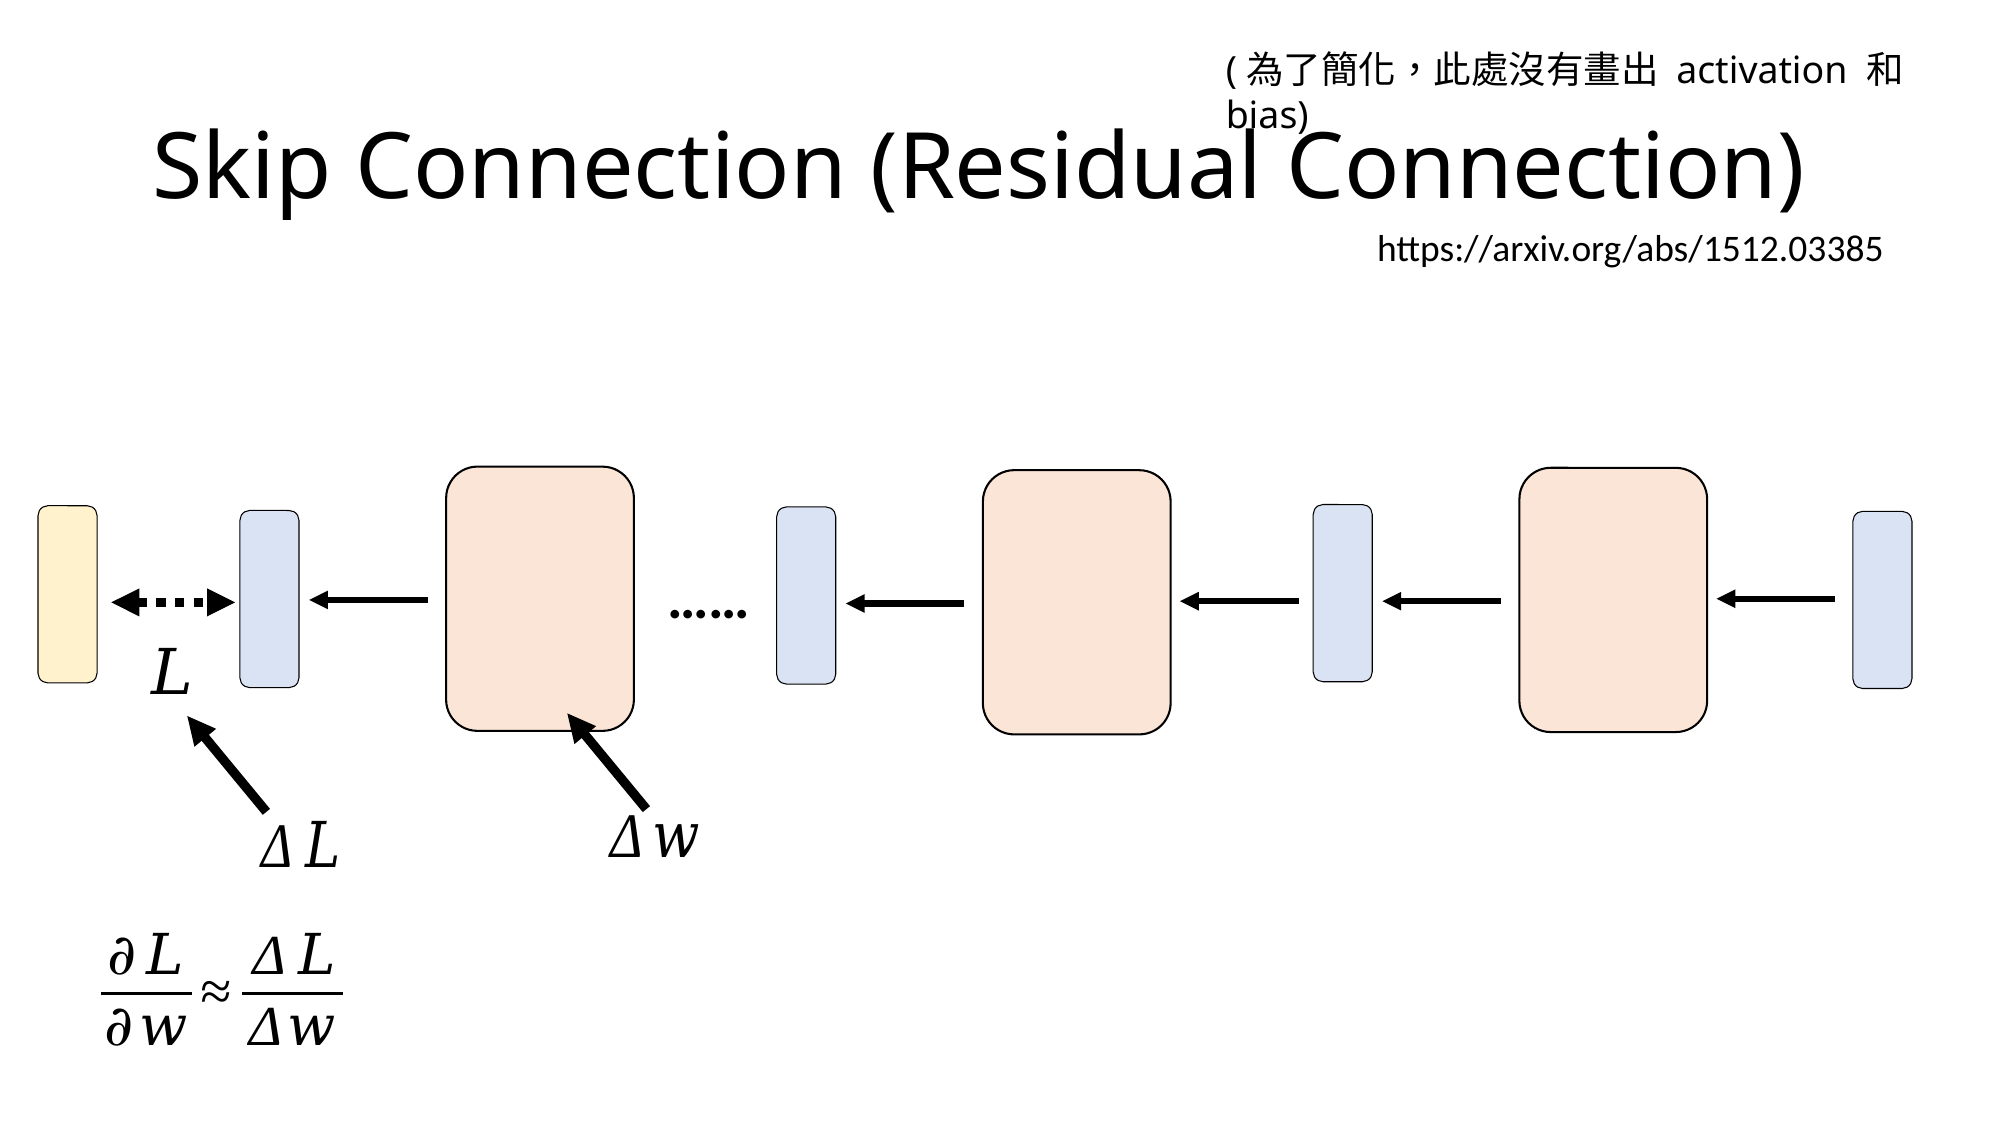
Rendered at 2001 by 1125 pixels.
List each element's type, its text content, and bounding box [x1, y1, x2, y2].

text_box https://arxiv.org/abs/1512.03385 [1362, 216, 1947, 277]
text_box [37, 505, 98, 684]
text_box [187, 716, 267, 812]
text_box [981, 469, 1172, 736]
text_box [776, 506, 837, 685]
text_box [445, 465, 635, 732]
text_box [239, 509, 300, 689]
text_box …… [635, 552, 765, 638]
text_box [1852, 510, 1913, 690]
text_box [1518, 466, 1709, 734]
title Skip Connection (Residual Connection) [137, 59, 1863, 278]
text_box (為了簡化，此處沒有畫出 activation 和 bias) [1211, 39, 1992, 144]
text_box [567, 713, 647, 810]
text_box [1312, 503, 1373, 683]
